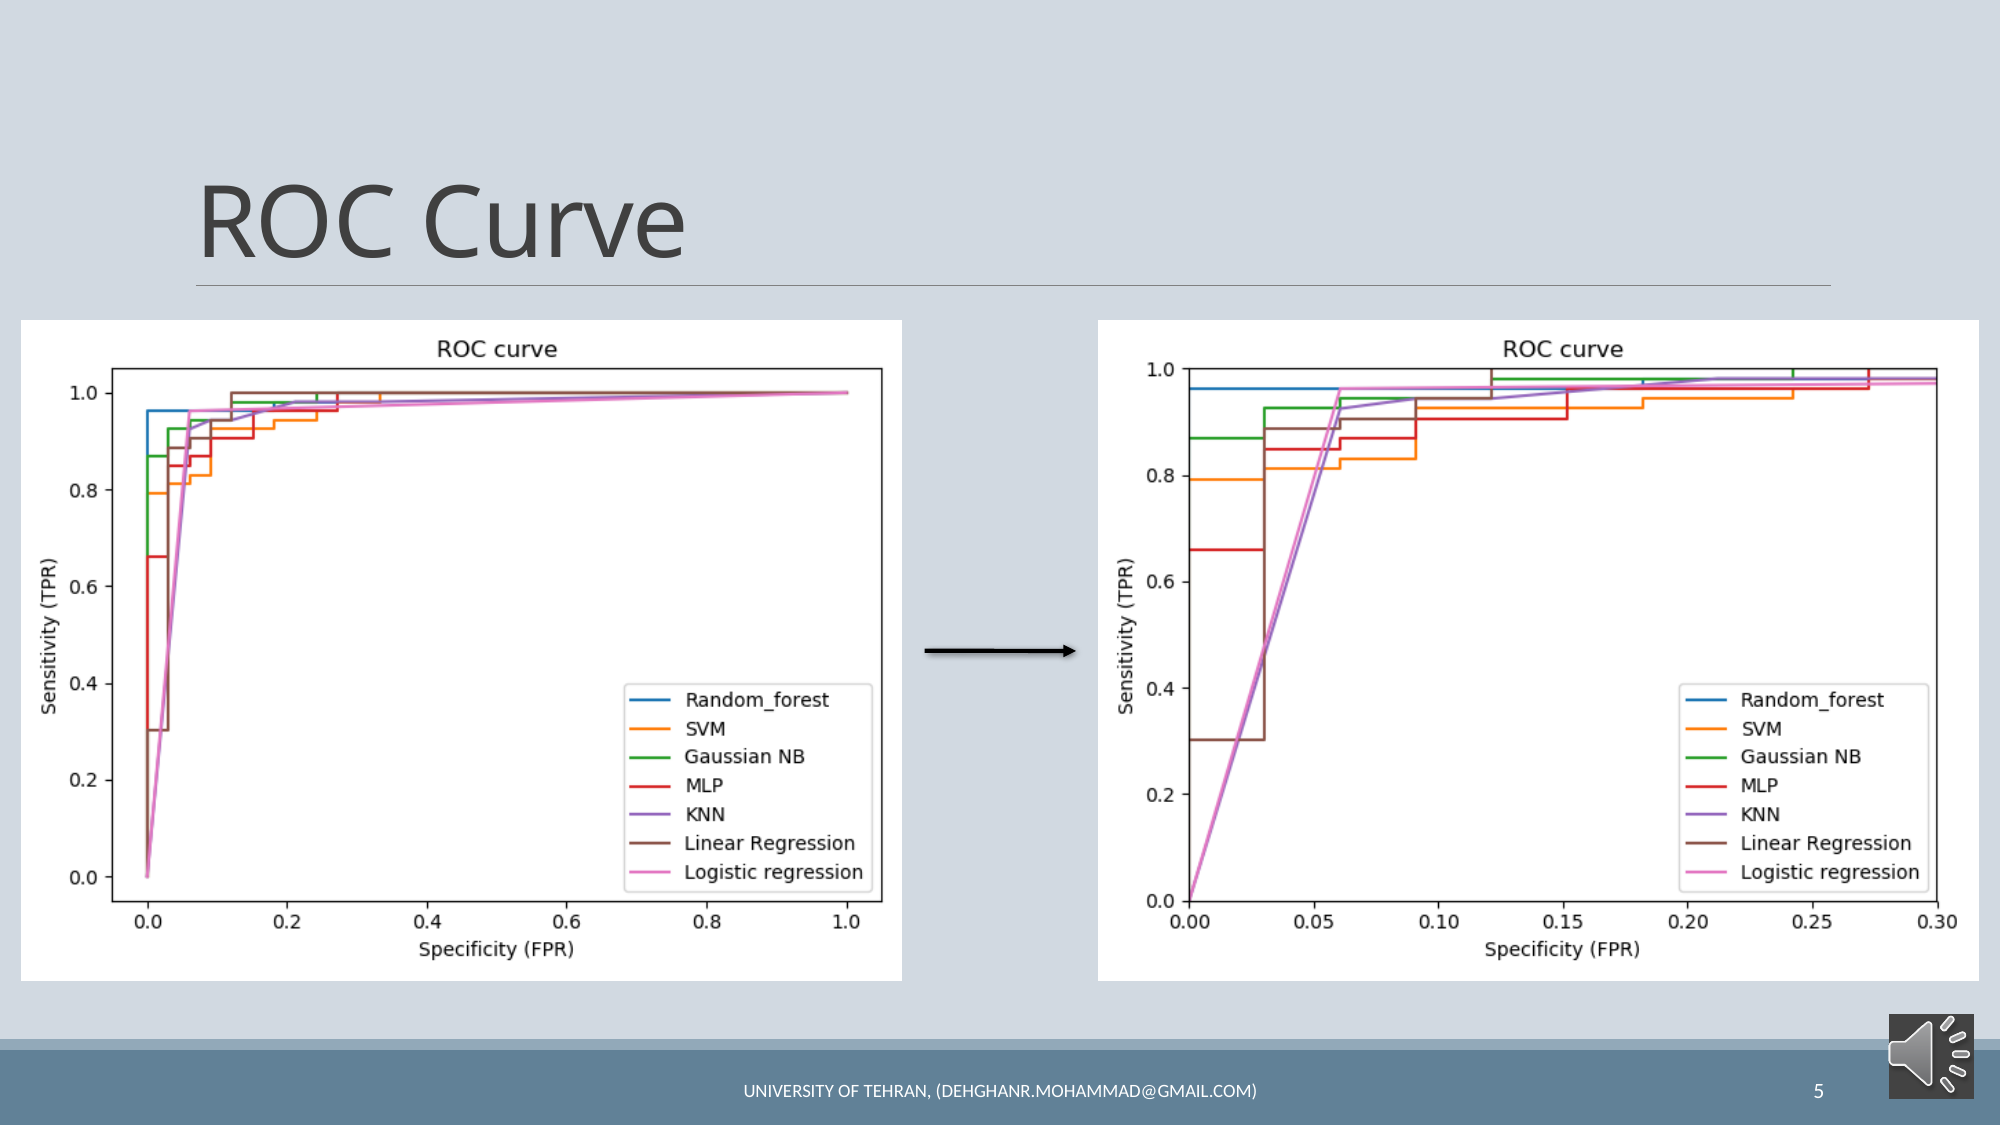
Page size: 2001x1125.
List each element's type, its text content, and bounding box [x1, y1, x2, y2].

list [21, 320, 903, 982]
picture [1098, 320, 1980, 982]
slide_number 5 [1624, 1059, 1840, 1120]
footer University of Tehran, (dehghanr.mohammad@gmail.com) [604, 1059, 1396, 1120]
title ROC Curve [180, 47, 1830, 285]
picture [1887, 1012, 1976, 1101]
